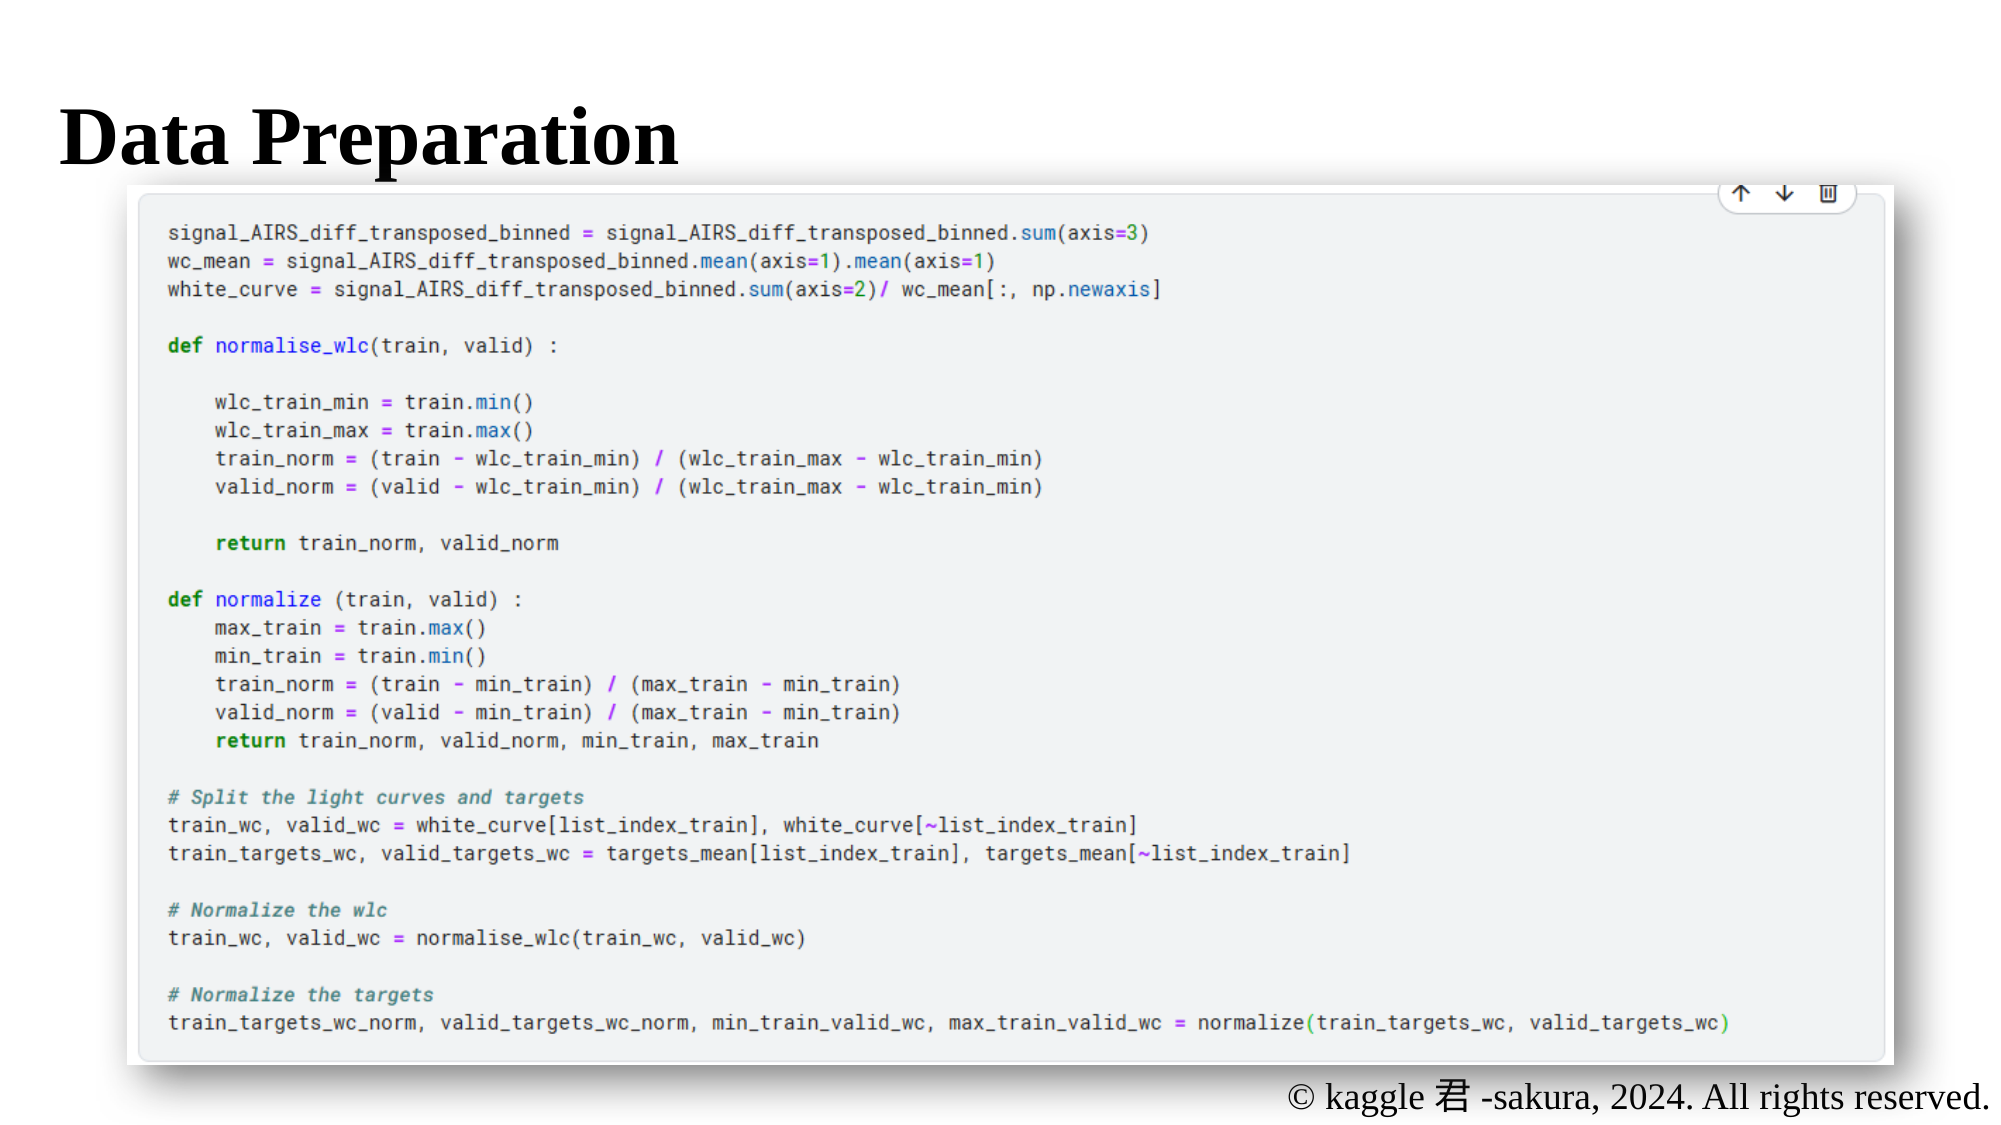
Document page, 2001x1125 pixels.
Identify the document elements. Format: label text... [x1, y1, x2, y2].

picture [127, 184, 1895, 1065]
text_box Data Preparation [44, 73, 1564, 189]
text_box © kaggle君-sakura, 2024. All rights reserved. [1272, 1064, 2000, 1125]
